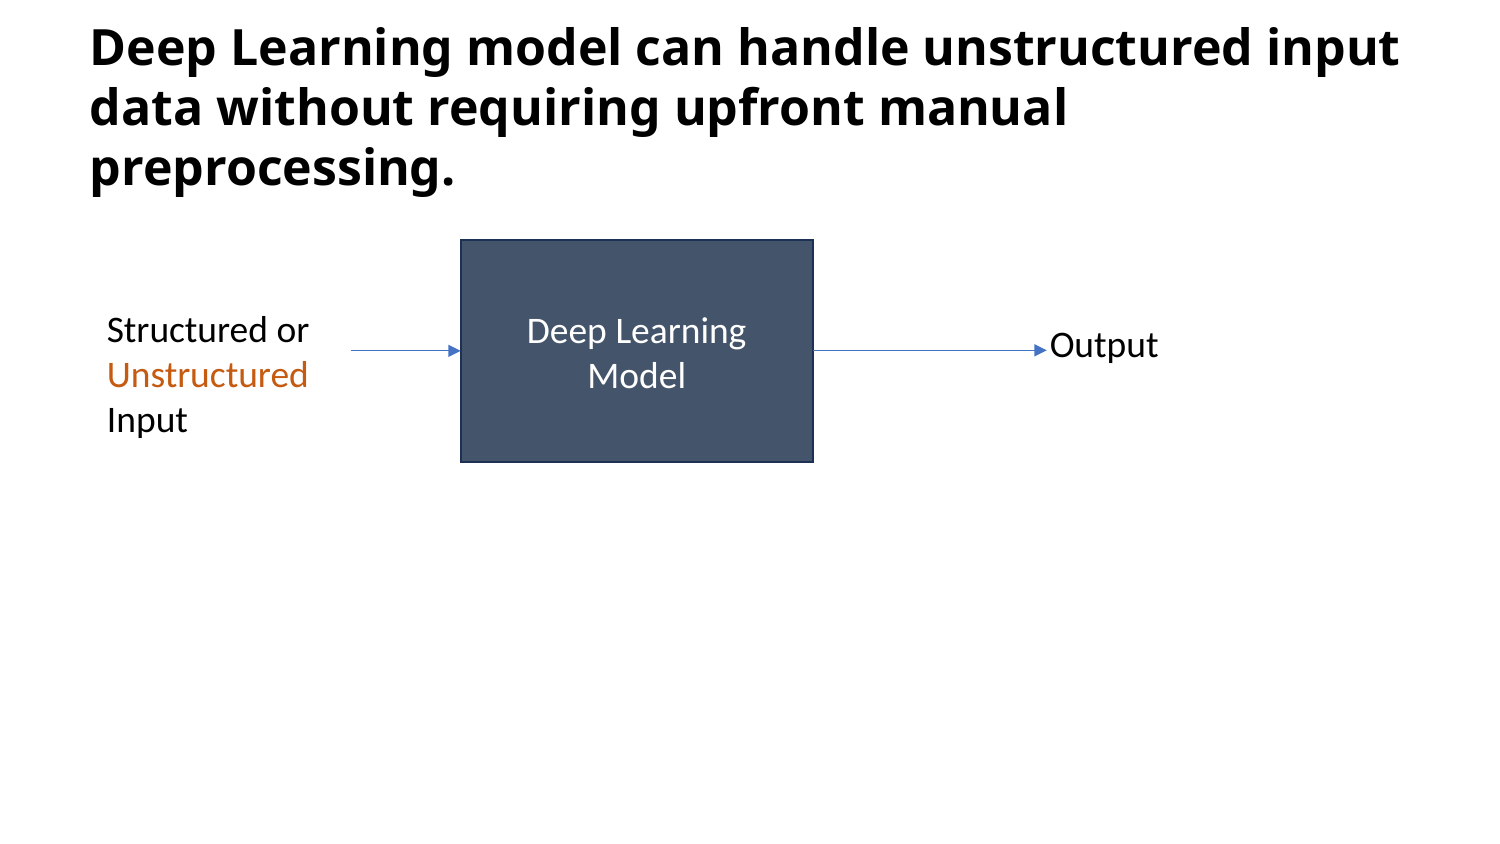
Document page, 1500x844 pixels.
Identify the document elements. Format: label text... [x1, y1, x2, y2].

text_box Deep Learning Model [460, 239, 814, 463]
text_box Structured or Unstructured Input [92, 297, 351, 447]
text_box Deep Learning model can handle unstructured input data without requiring upfront manual preprocessing. [74, 37, 1425, 173]
text_box [74, 187, 1398, 713]
text_box Output [1035, 312, 1190, 373]
